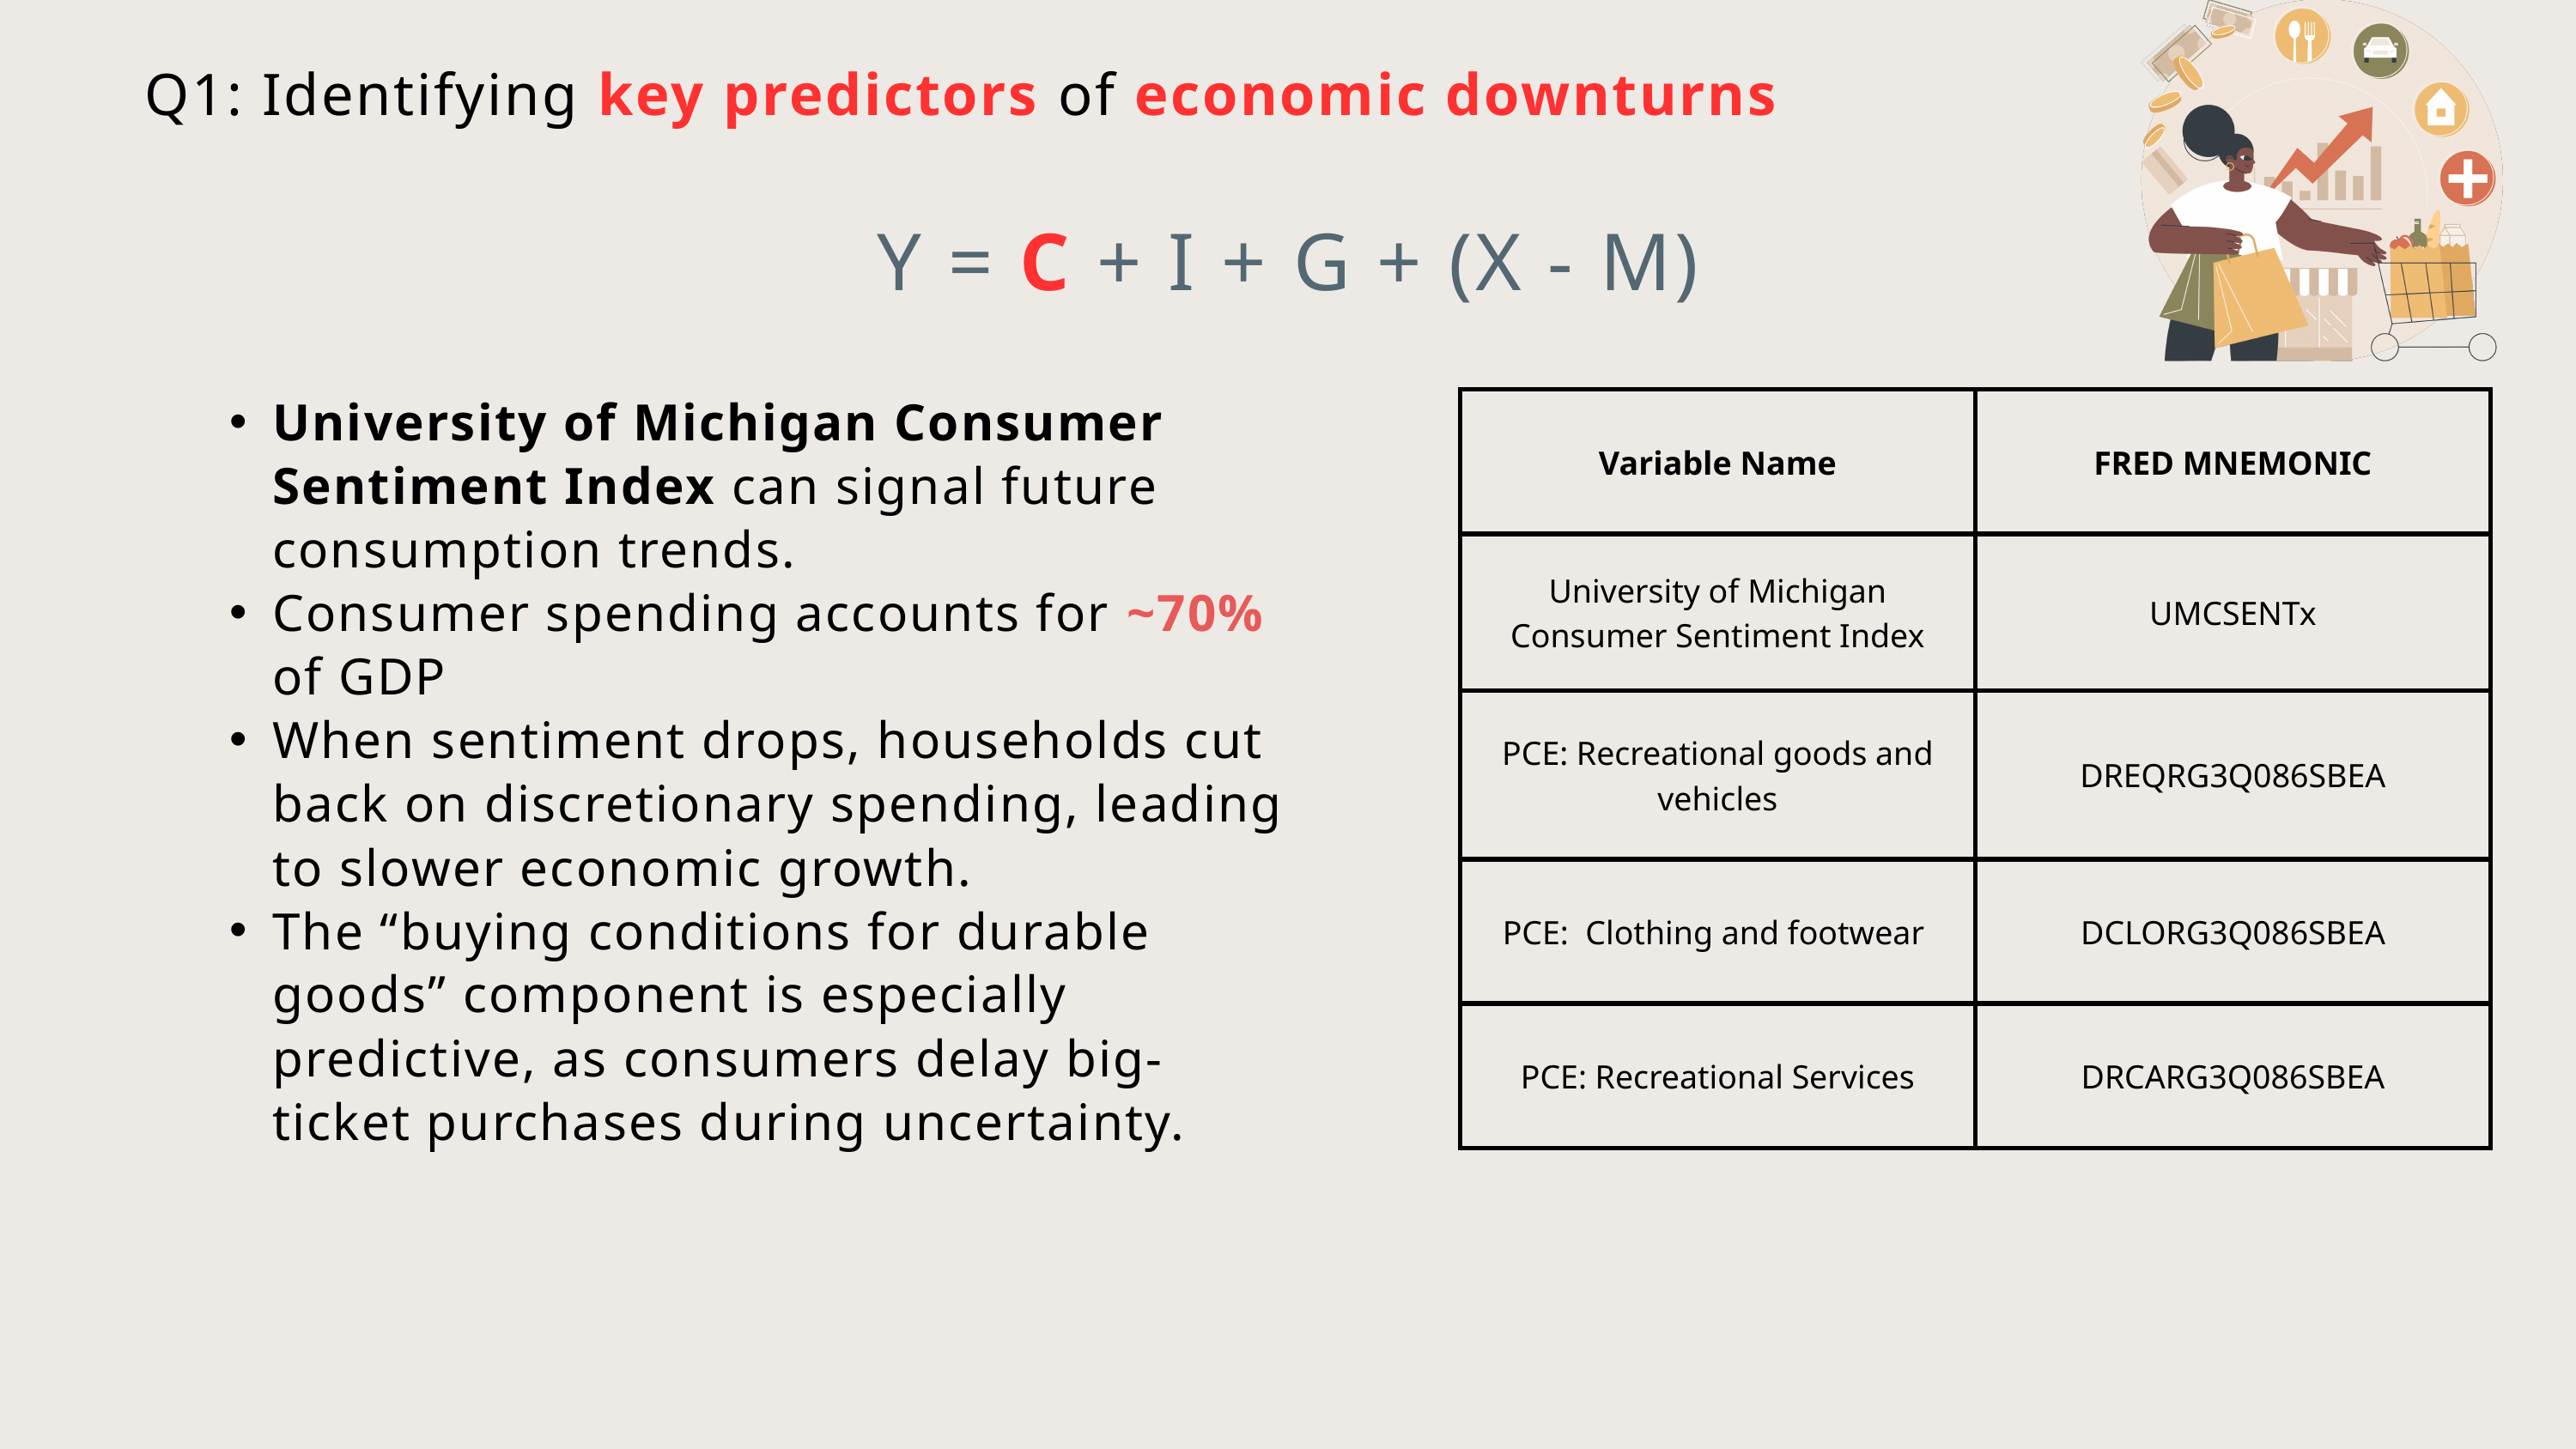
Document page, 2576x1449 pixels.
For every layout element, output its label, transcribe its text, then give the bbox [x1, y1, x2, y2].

text_box [2137, 0, 2503, 361]
table_cell University of Michigan Consumer Sentiment Index [1462, 537, 1973, 688]
table_cell UMCSENTx [1978, 537, 2488, 688]
table_cell PCE: Clothing and footwear [1462, 862, 1973, 1001]
table_header Variable Name [1462, 391, 1973, 531]
table_cell DREQRG3Q086SBEA [1978, 693, 2488, 857]
table_header FRED MNEMONIC [1978, 391, 2488, 531]
text_box Q1: Identifying key predictors of economic downturns [144, 53, 2072, 127]
text_box Y = C + I + G + (X - M) [793, 206, 1783, 306]
table_cell DRCARG3Q086SBEA [1978, 1006, 2488, 1146]
table_cell PCE: Recreational goods and vehicles [1462, 693, 1973, 857]
table_cell PCE: Recreational Services [1462, 1006, 1973, 1146]
text_box University of Michigan Consumer Sentiment Index can signal future consumption trends. Consumer spending accounts for ~70% of GDP When sentiment drops, households cut back on discretionary spending, leading to slower economic growth. The “buying conditions for durable goods” component is especially predictive, as consumers delay big-ticket purchases during uncertainty. [187, 387, 1288, 1214]
table_cell DCLORG3Q086SBEA [1978, 862, 2488, 1001]
